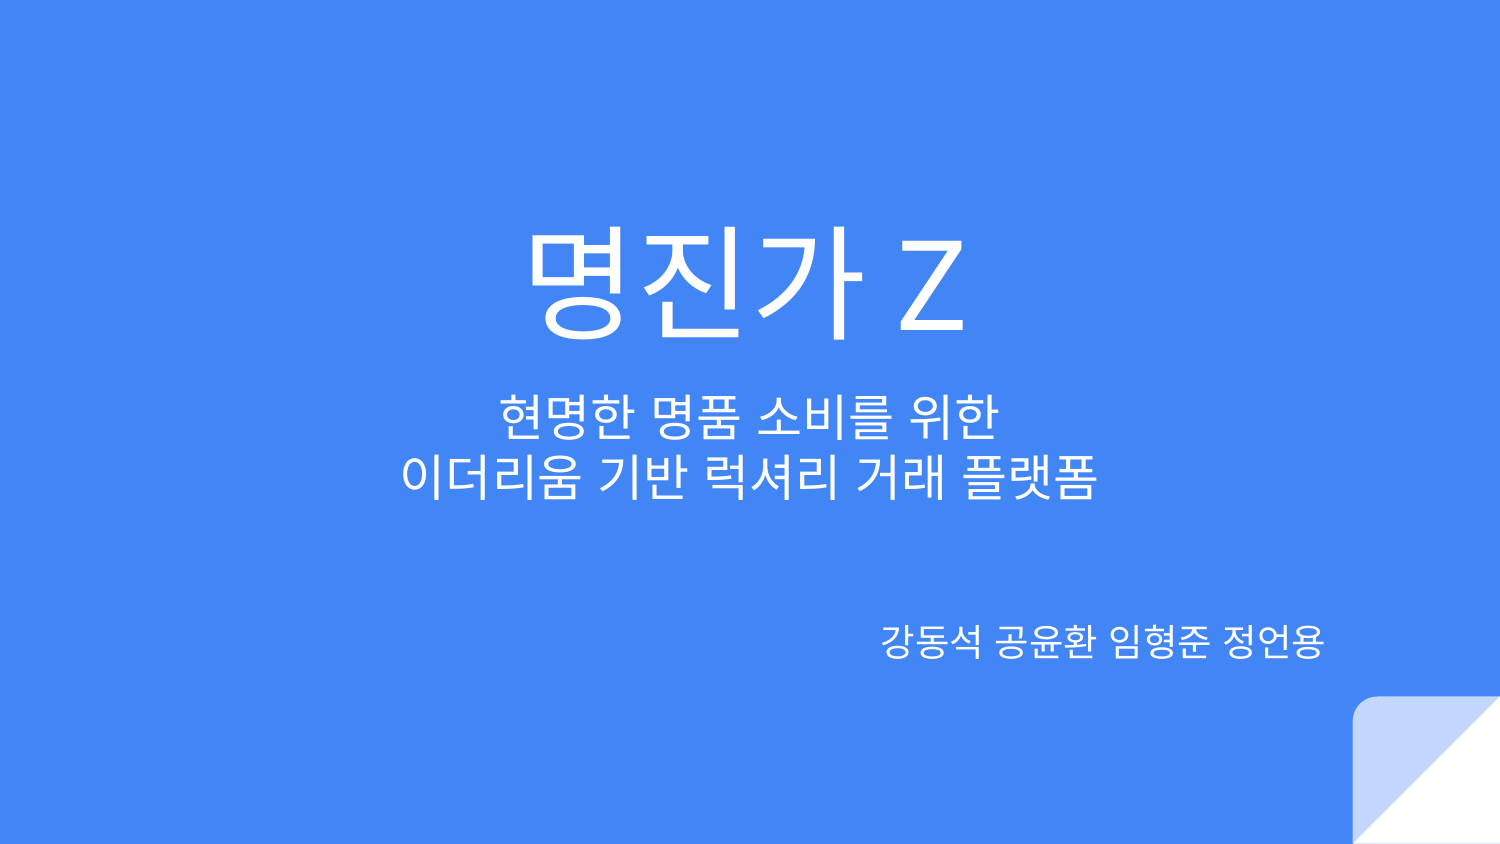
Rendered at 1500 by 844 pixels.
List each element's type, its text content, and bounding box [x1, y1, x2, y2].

subtitle 강동석 공윤환 임형준 정언용 [865, 603, 1374, 720]
title 명진가Z [505, 187, 994, 370]
subtitle 현명한 명품 소비를 위한 이더리움 기반 럭셔리 거래 플랫폼 [336, 370, 1164, 524]
